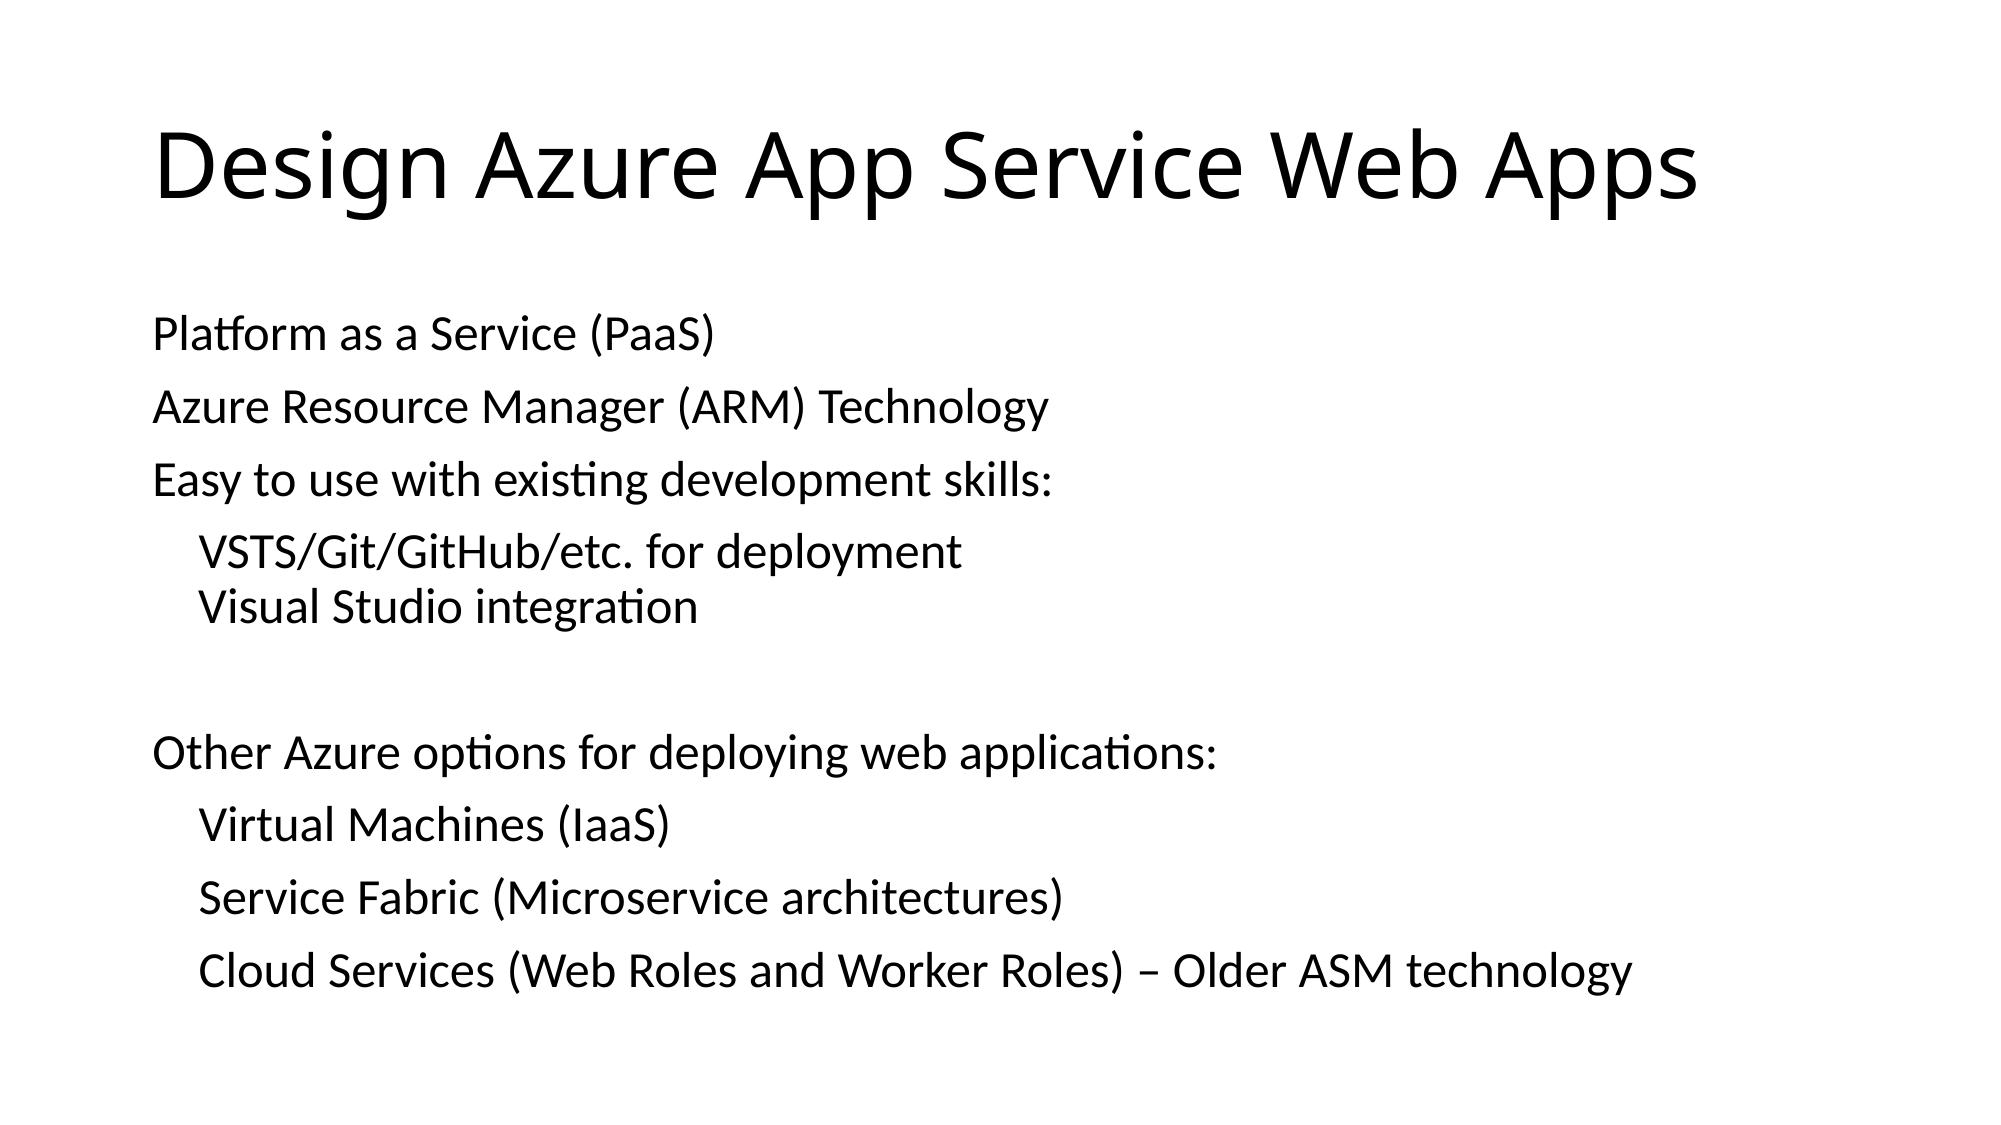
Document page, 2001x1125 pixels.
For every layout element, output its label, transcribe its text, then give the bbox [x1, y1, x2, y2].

title Design Azure App Service Web Apps [137, 59, 1863, 278]
list Platform as a Service (PaaS) Azure Resource Manager (ARM) Technology Easy to use with existing development skills: VSTS/Git/GitHub/etc. for deployment Visual Studio integration Other Azure options for deploying web applications: Virtual Machines (IaaS) Service Fabric (Microservice architectures) Cloud Services (Web Roles and Worker Roles) – Older ASM technology [137, 299, 1863, 1014]
